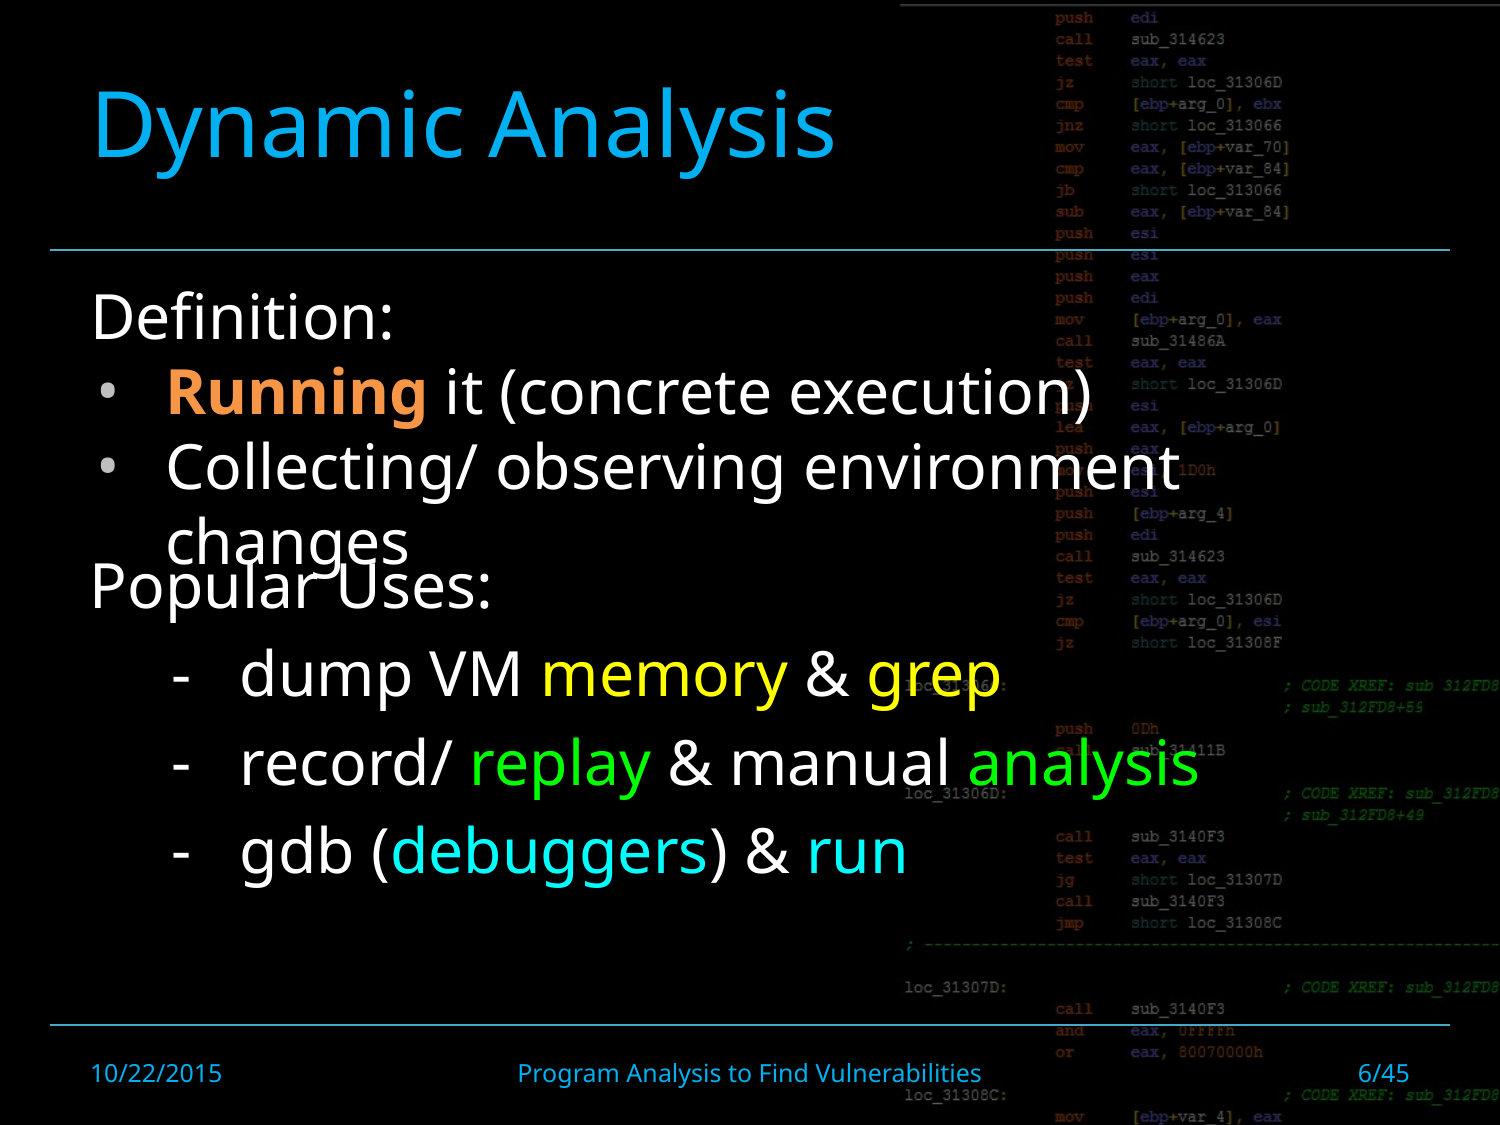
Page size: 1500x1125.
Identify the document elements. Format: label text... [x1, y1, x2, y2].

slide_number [75, 1042, 425, 1103]
slide_number 6/45 [1074, 1042, 1425, 1103]
list Definition: Running it (concrete execution) Collecting/ observing environment changes [75, 262, 1425, 442]
footer Program Analysis to Find Vulnerabilities [468, 1042, 1032, 1103]
picture [899, 4, 1500, 1125]
text_box Popular Uses: dump VM memory & grep record/ replay & manual analysis gdb (debuggers) & run [74, 442, 1425, 1005]
title Dynamic Analysis [75, 45, 1425, 233]
